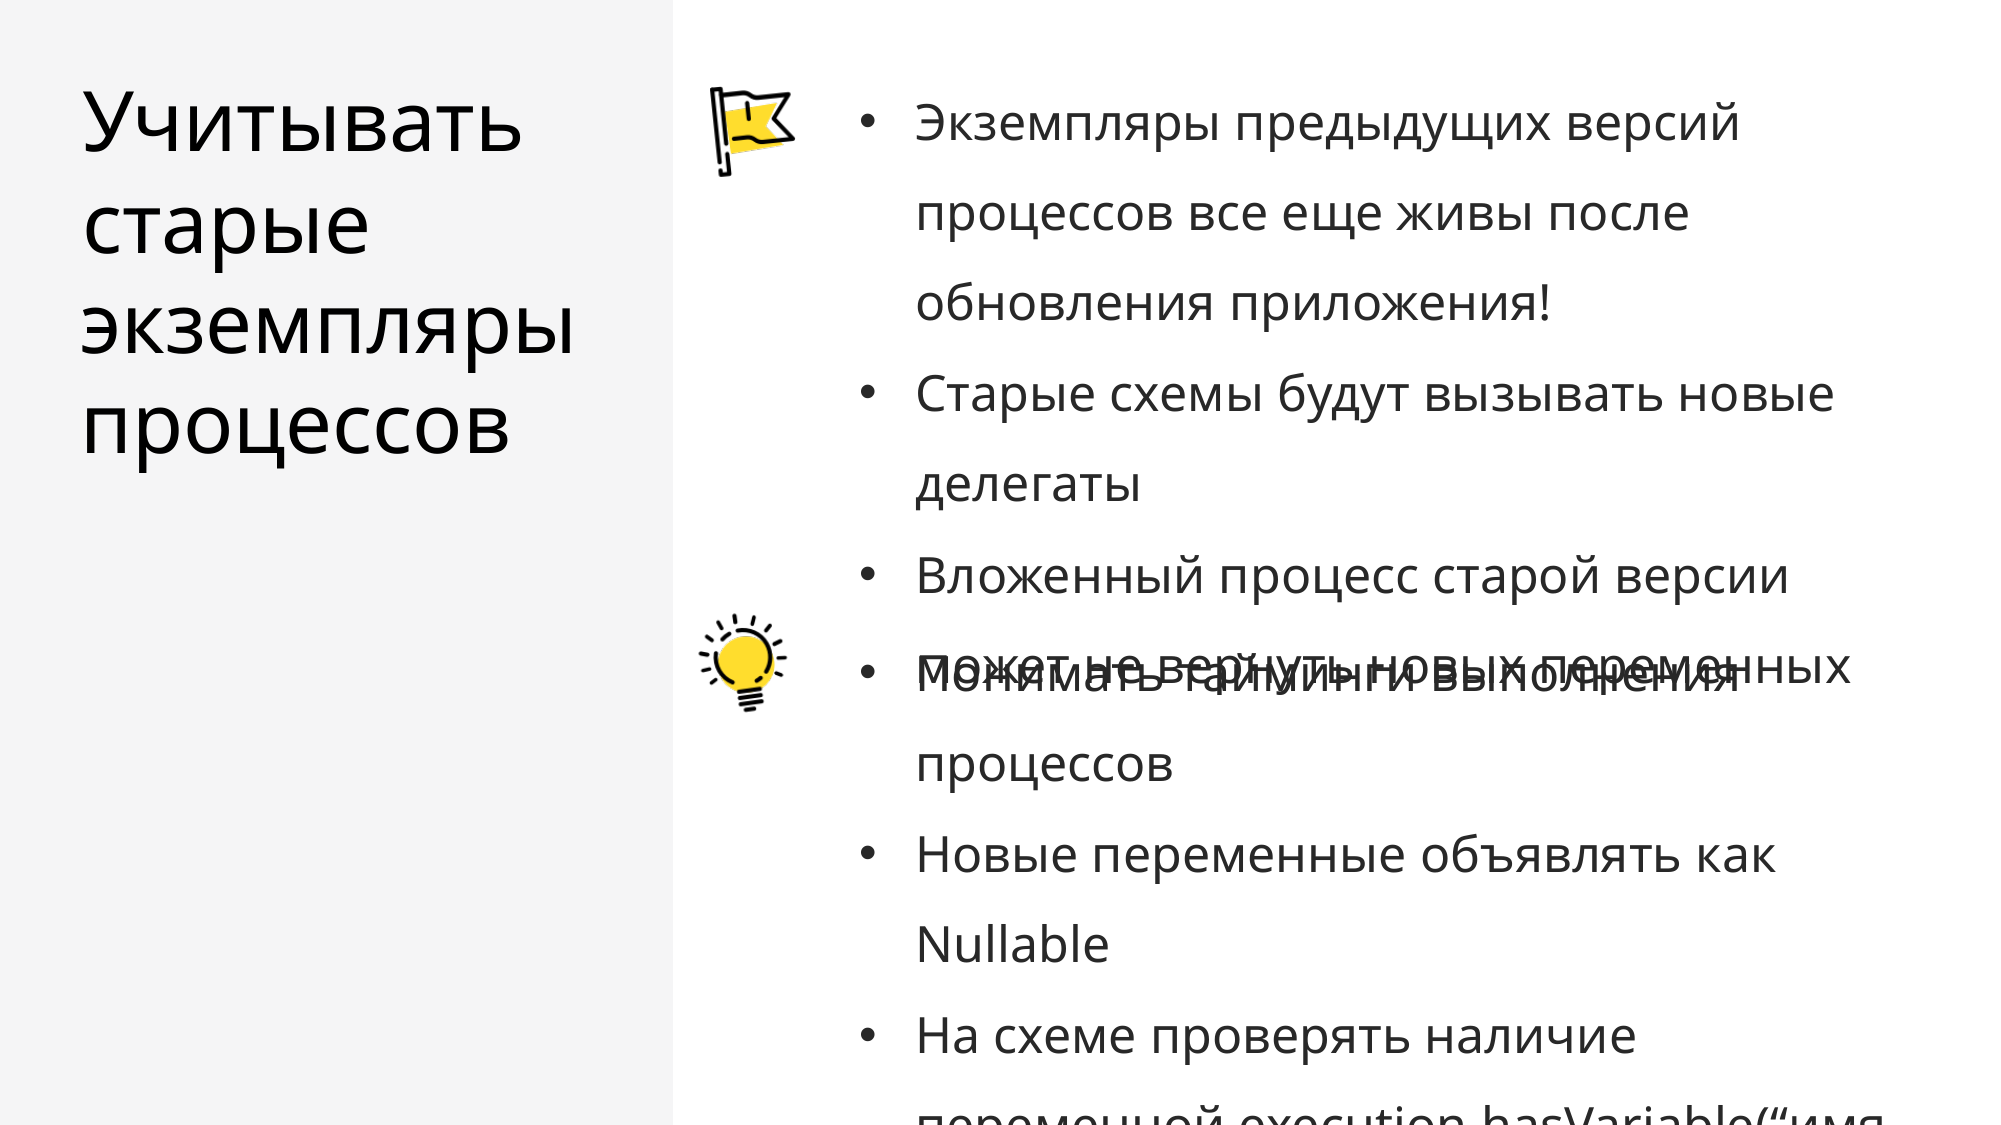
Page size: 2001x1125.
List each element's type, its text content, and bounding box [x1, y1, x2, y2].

picture [708, 86, 796, 179]
text_box Учитывать старые экземпляры процессов [75, 61, 627, 480]
text_box Понимать тайминги выполнения процессов Новые переменные объявлять как Nullable На схеме проверять наличие переменной execution.hasVariable(“имя переменной”) [857, 609, 1917, 1125]
picture [689, 605, 796, 720]
text_box Экземпляры предыдущих версий процессов все еще живы после обновления приложения! Старые схемы будут вызывать новые делегаты Вложенный процесс старой версии может не вернуть новых переменных [857, 58, 1917, 609]
